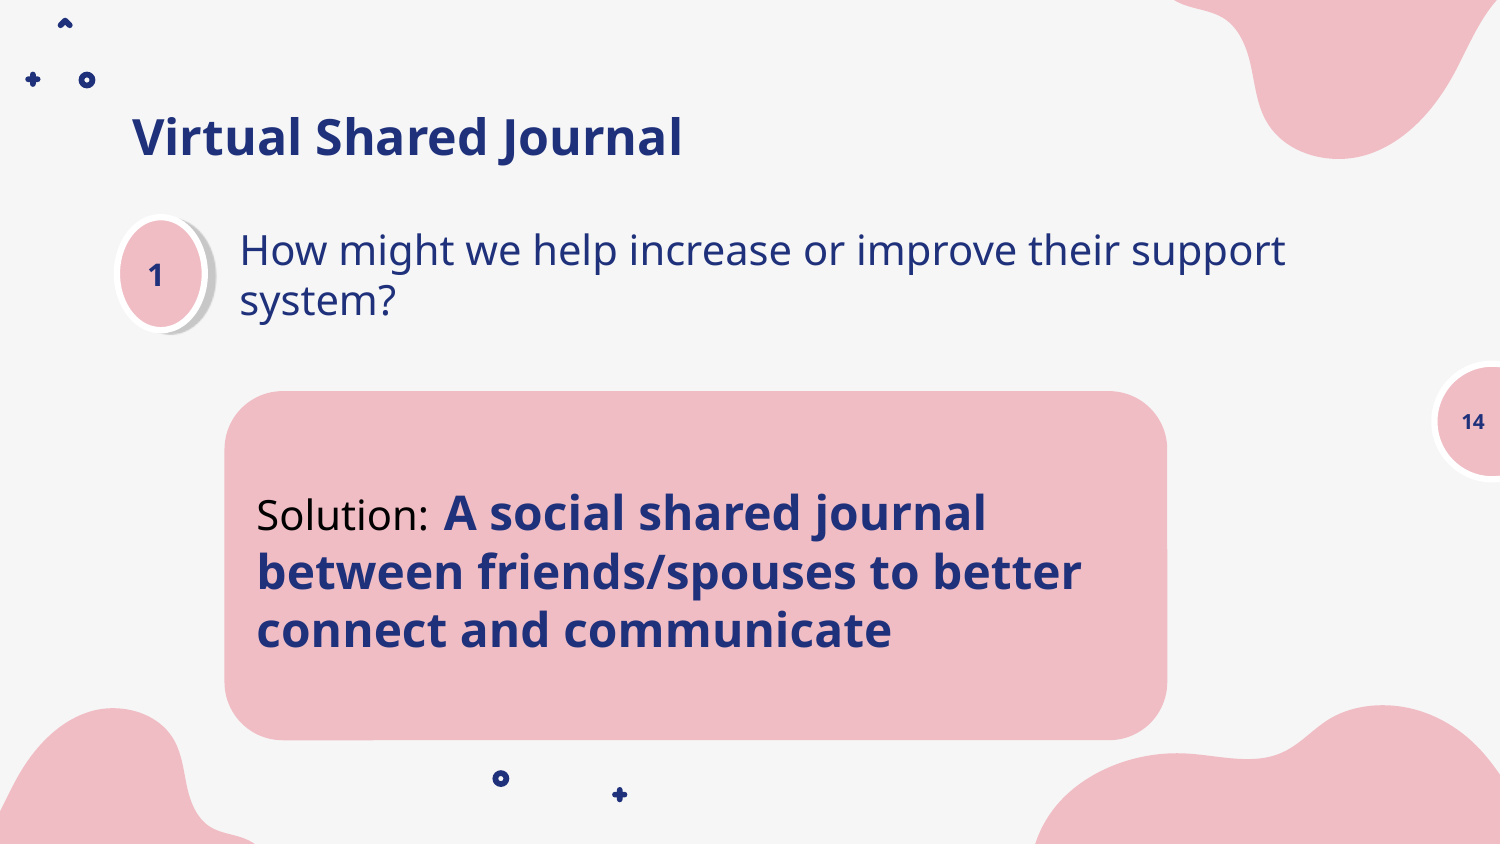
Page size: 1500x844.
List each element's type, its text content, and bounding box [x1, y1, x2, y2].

text_box Solution: A social shared journal between friends/spouses to better connect and communicate [224, 391, 1168, 741]
title Virtual Shared Journal [116, 88, 1383, 183]
title How might we help increase or improve their support system? [224, 217, 1383, 331]
title 1 [132, 245, 190, 302]
slide_number ‹#› [1428, 391, 1500, 456]
text_box [116, 217, 205, 331]
